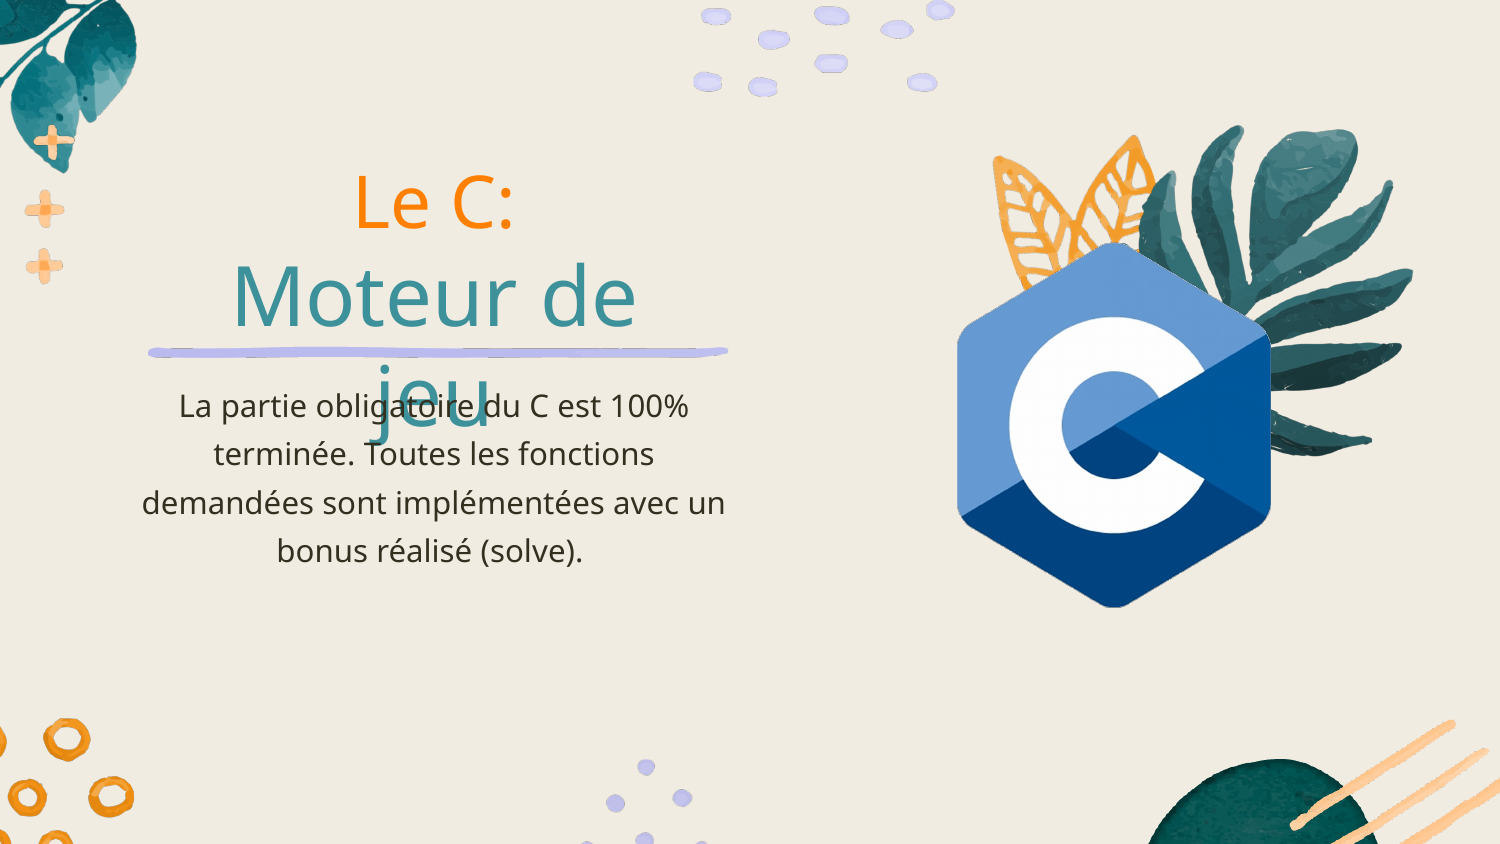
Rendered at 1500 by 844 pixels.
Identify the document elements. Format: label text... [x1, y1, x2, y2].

picture [924, 66, 1474, 614]
subtitle La partie obligatoire du C est 100% terminée. Toutes les fonctions demandées sont implémentées avec un bonus réalisé (solve). [118, 359, 751, 703]
picture [0, 0, 169, 289]
picture [0, 673, 147, 844]
title Le C: Moteur de jeu [147, 140, 722, 335]
picture [140, 346, 729, 360]
picture [694, 0, 954, 97]
picture [579, 760, 710, 844]
picture [1140, 719, 1500, 844]
